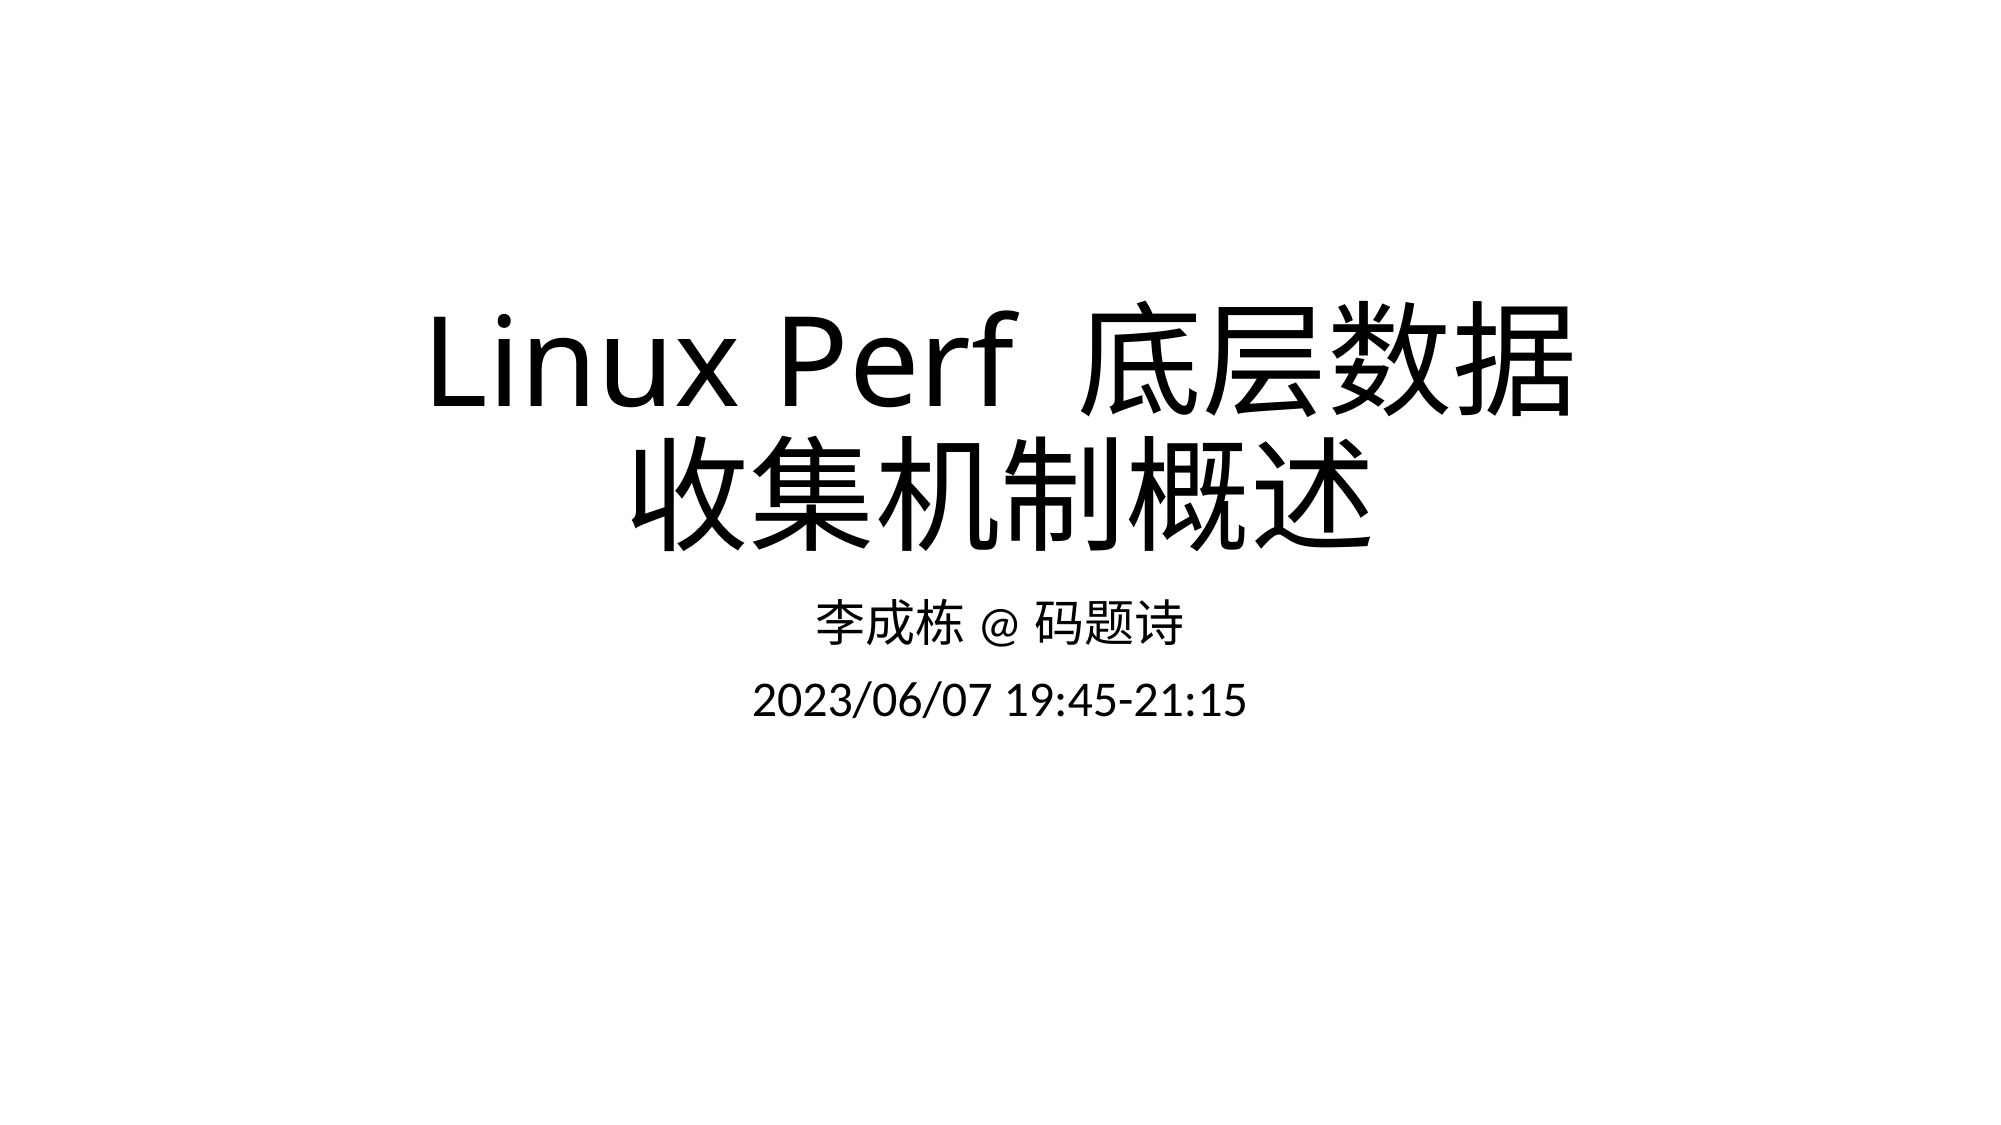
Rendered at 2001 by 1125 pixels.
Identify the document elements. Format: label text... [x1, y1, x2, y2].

title Linux Perf 底层数据 收集机制概述 [249, 184, 1750, 576]
subtitle 李成栋@码题诗 2023/06/07 19:45-21:15 [249, 590, 1750, 863]
